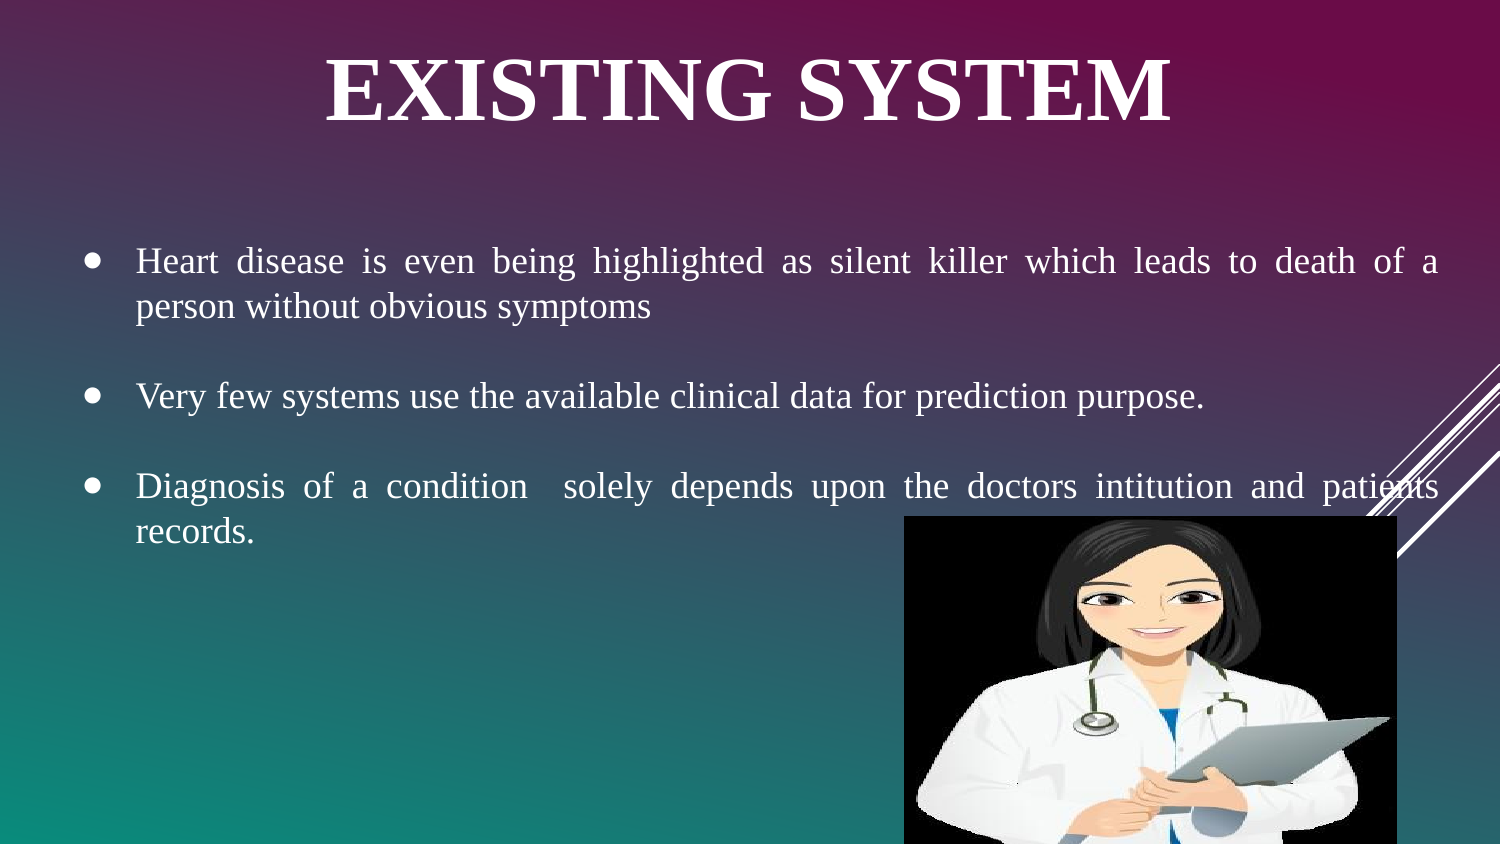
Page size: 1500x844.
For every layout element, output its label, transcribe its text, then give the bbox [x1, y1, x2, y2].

picture [904, 516, 1398, 844]
text_box Heart disease is even being highlighted as silent killer which leads to death of a person without obvious symptoms Very few systems use the available clinical data for prediction purpose. Diagnosis of a condition solely depends upon the doctors intitution and patients records. [45, 181, 1456, 696]
title EXISTING SYSTEM [103, 0, 1397, 181]
